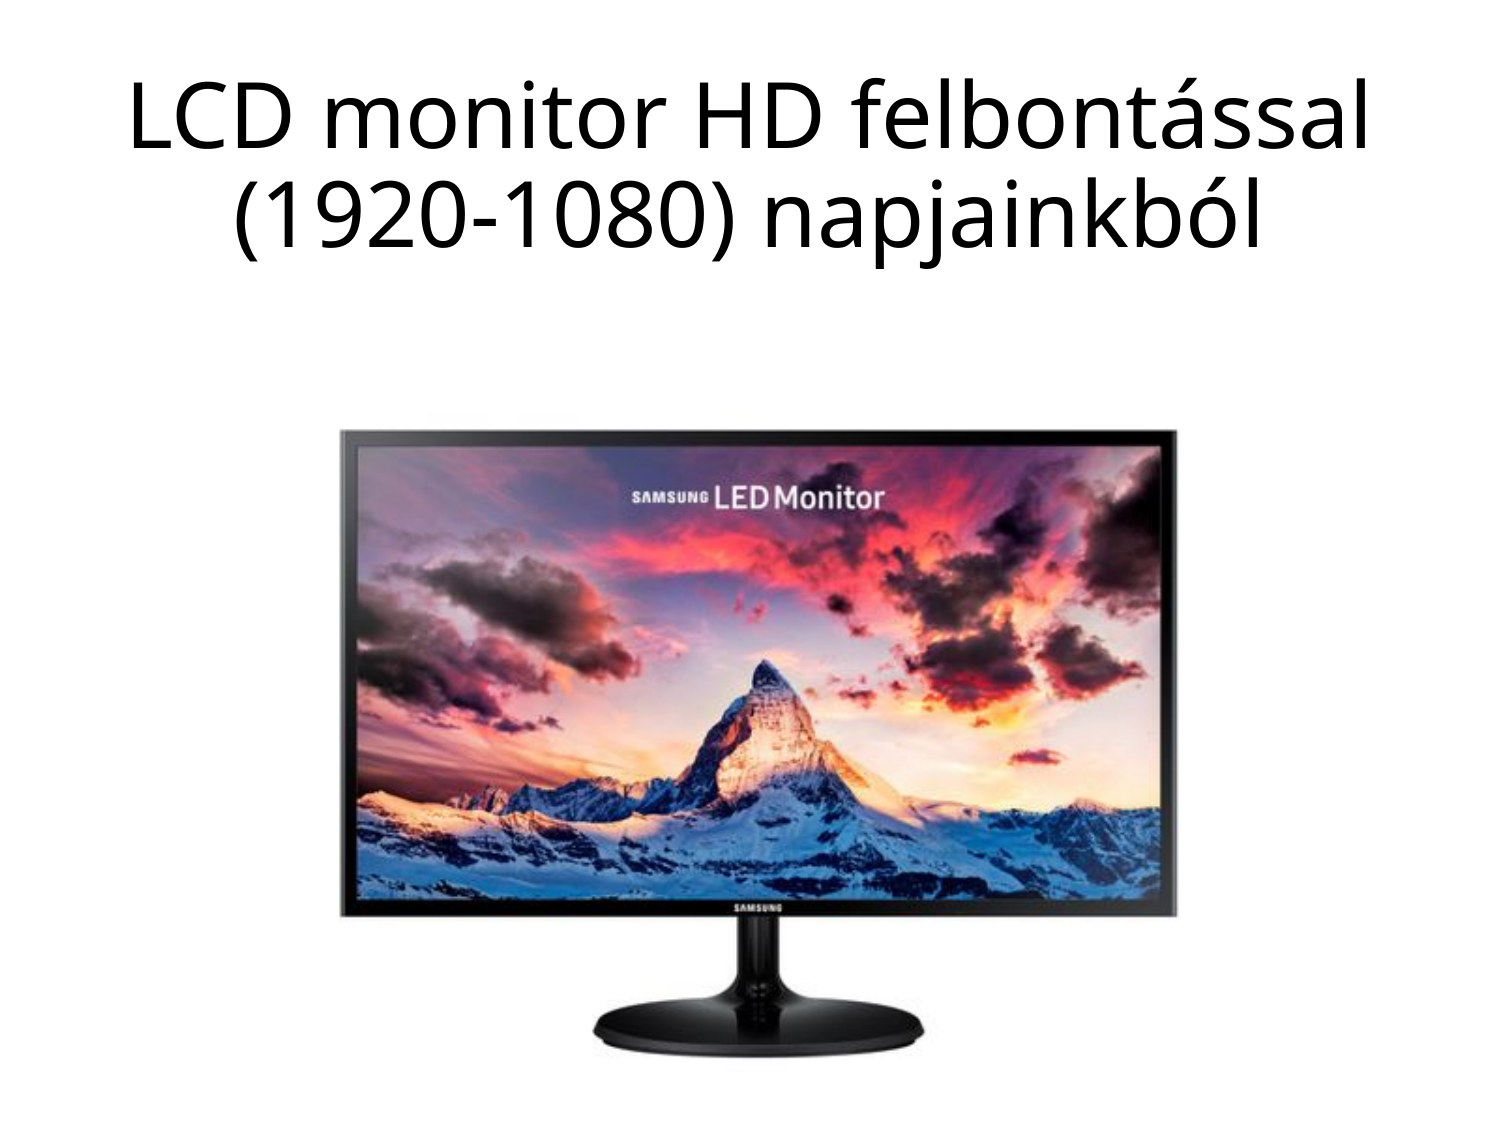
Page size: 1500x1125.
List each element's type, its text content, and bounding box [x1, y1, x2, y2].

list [338, 323, 1181, 1125]
title LCD monitor HD felbontással (1920-1080) napjainkból [103, 59, 1397, 278]
